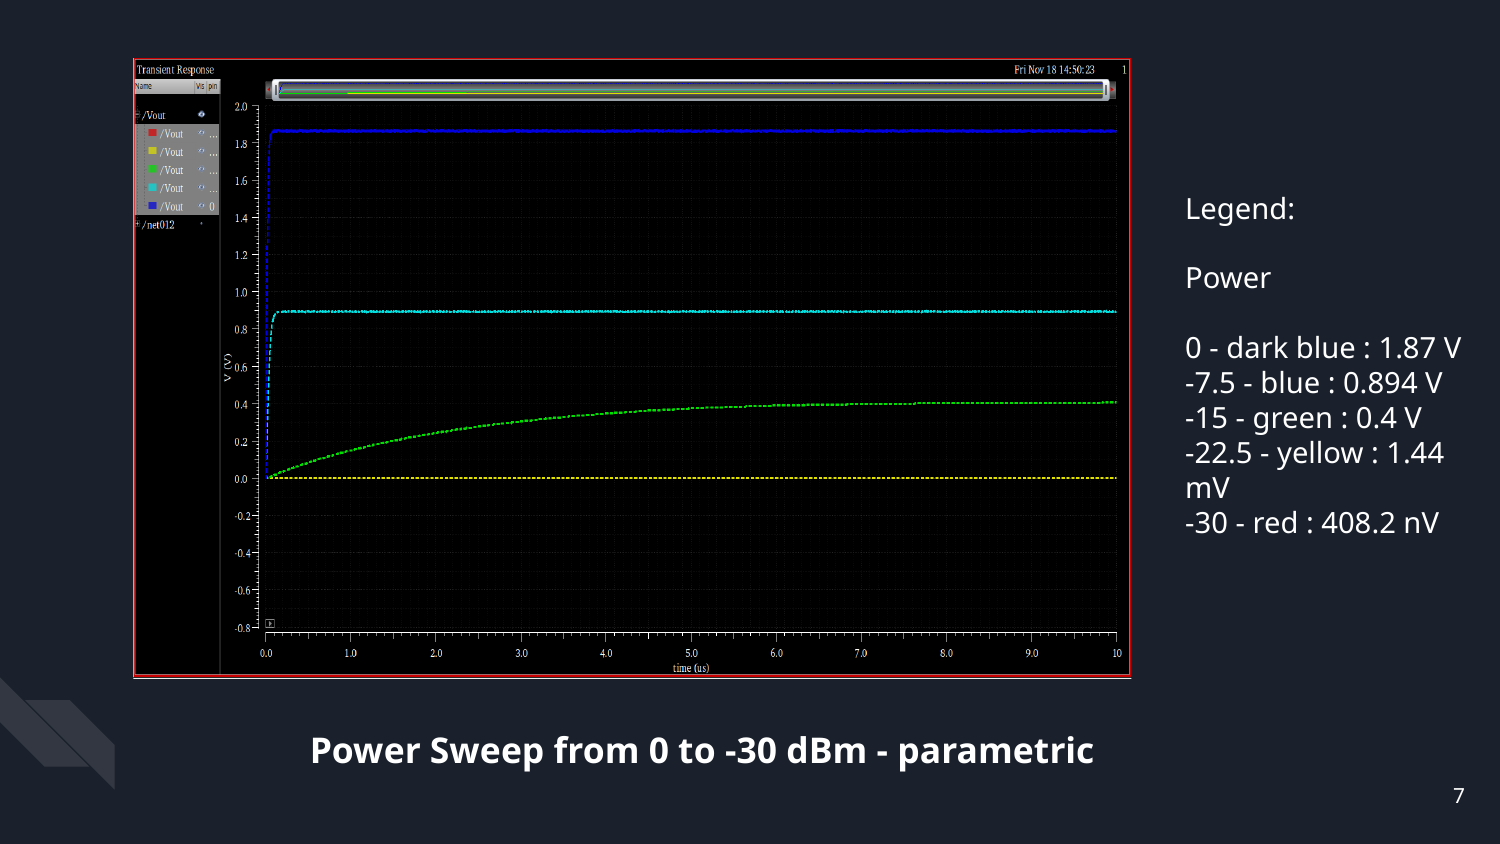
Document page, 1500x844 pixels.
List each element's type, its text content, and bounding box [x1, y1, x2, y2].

picture [133, 58, 1132, 679]
text_box Legend: Power 0 - dark blue : 1.87 V -7.5 - blue : 0.894 V -15 - green : 0.4 V -22.5 - yellow : 1.44 mV -30 - red : 408.2 nV [1170, 174, 1500, 590]
slide_number ‹#› [1389, 764, 1480, 830]
list Power Sweep from 0 to -30 dBm - parametric [133, 706, 1272, 793]
